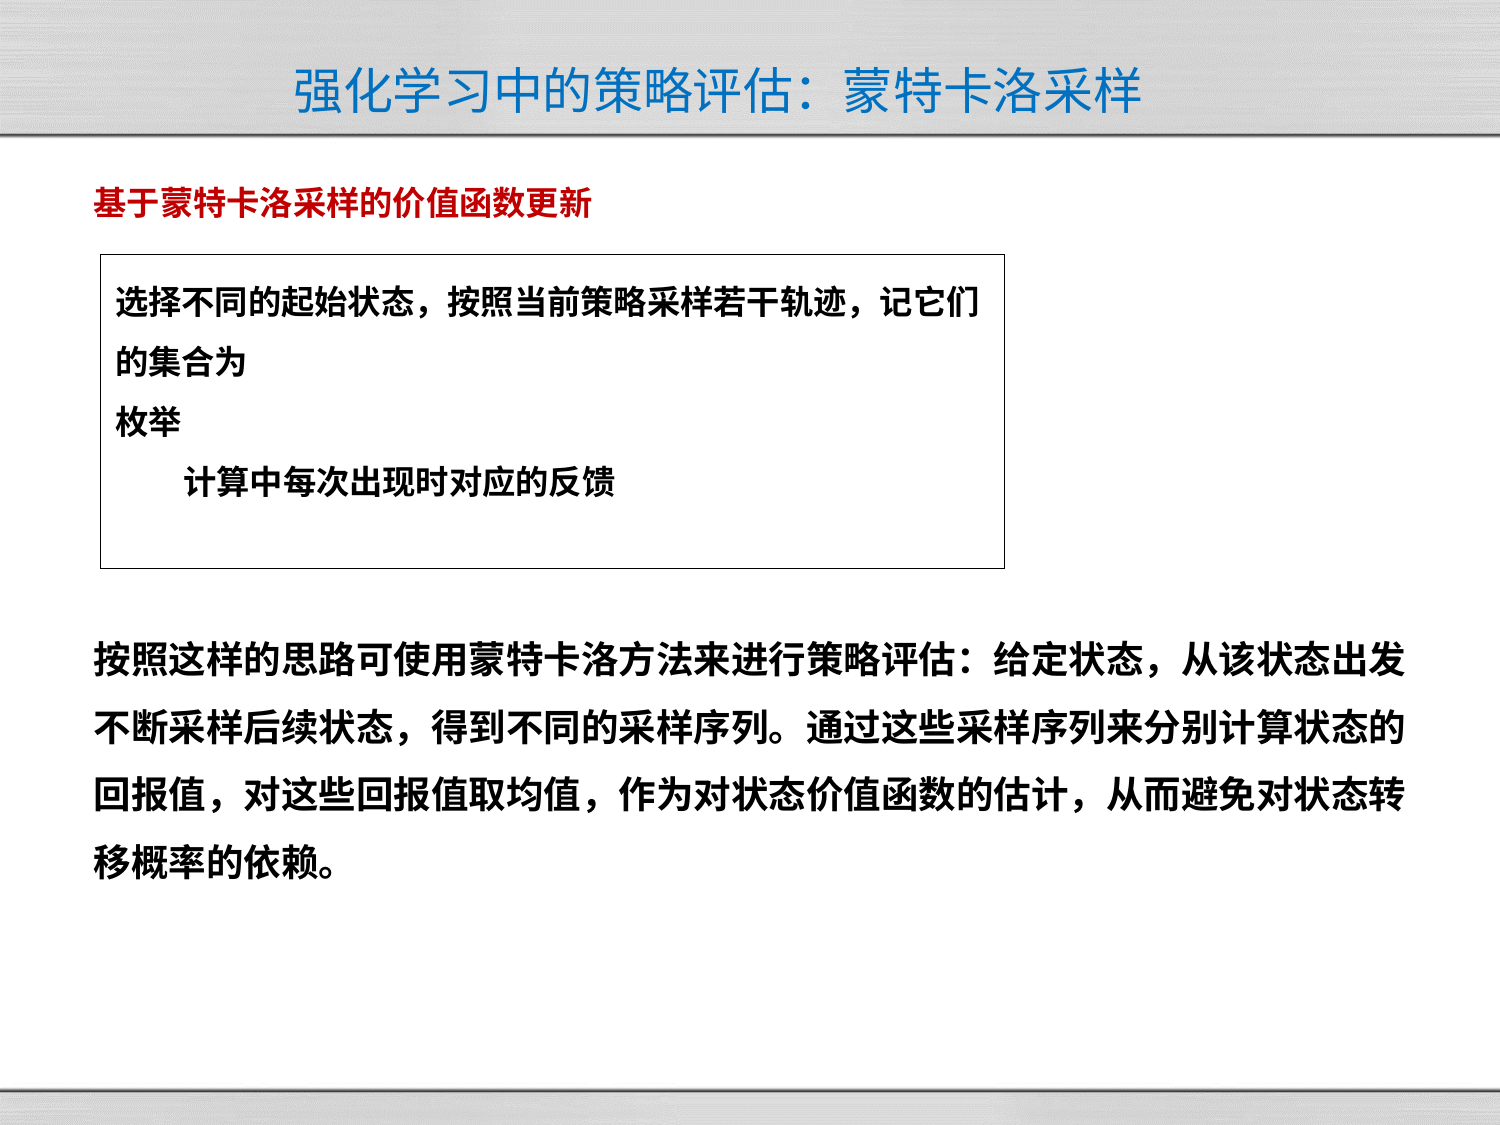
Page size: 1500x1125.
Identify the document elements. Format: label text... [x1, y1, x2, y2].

picture [0, 0, 1500, 1125]
text_box 基于蒙特卡洛采样的价值函数更新 [78, 154, 1239, 229]
title 强化学习中的策略评估：蒙特卡洛采样 [102, 31, 1334, 140]
